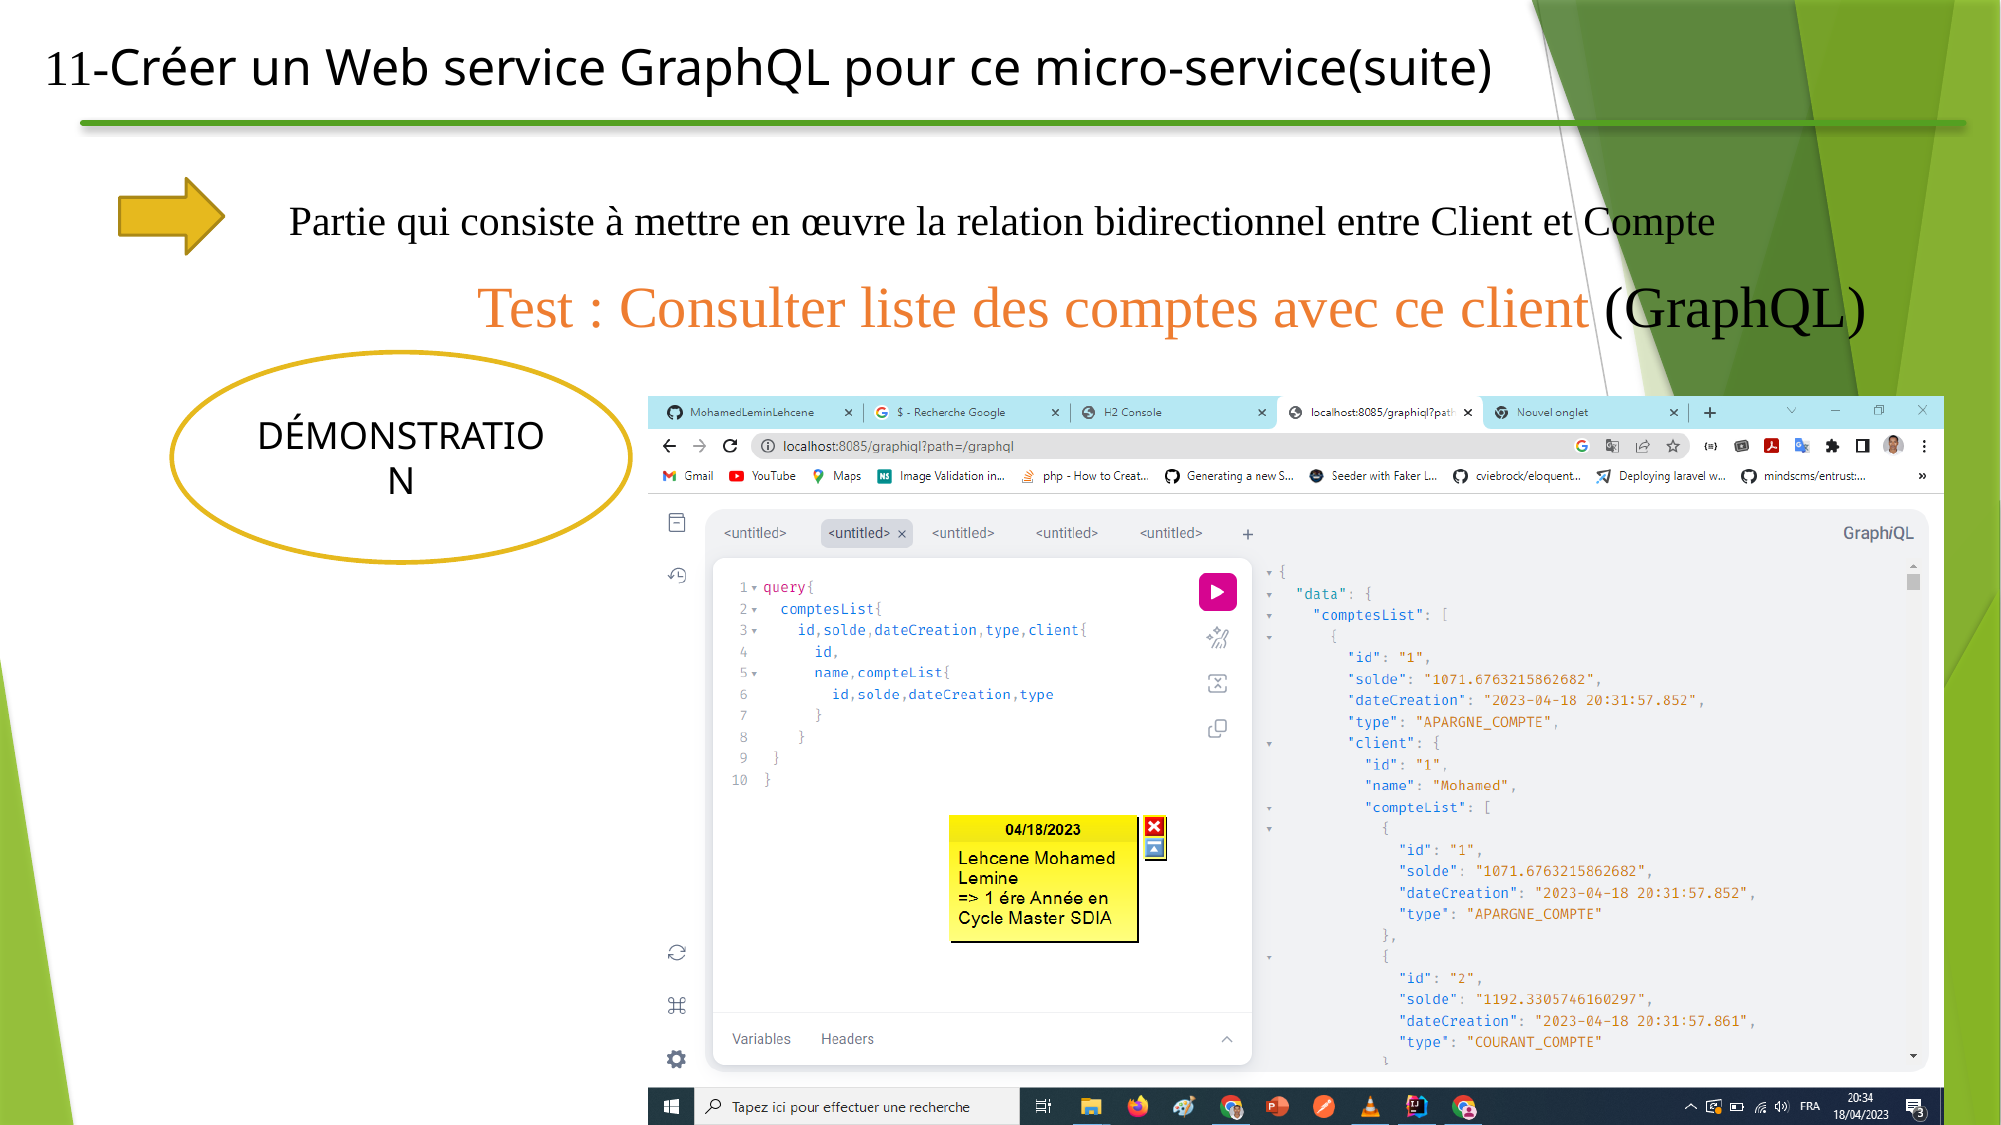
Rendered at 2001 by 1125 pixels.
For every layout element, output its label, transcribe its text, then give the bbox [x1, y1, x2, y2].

text_box [118, 176, 226, 256]
text_box 11-Créer un Web service GraphQL pour ce micro-service(suite) [29, 28, 1964, 104]
text_box DÉMONSTRATION [170, 350, 632, 565]
picture [648, 396, 1945, 1125]
text_box Partie qui consiste à mettre en œuvre la relation bidirectionnel entre Client et Compte [274, 186, 1732, 251]
text_box Test : Consulter liste des comptes avec ce client (GraphQL) [463, 261, 1964, 346]
